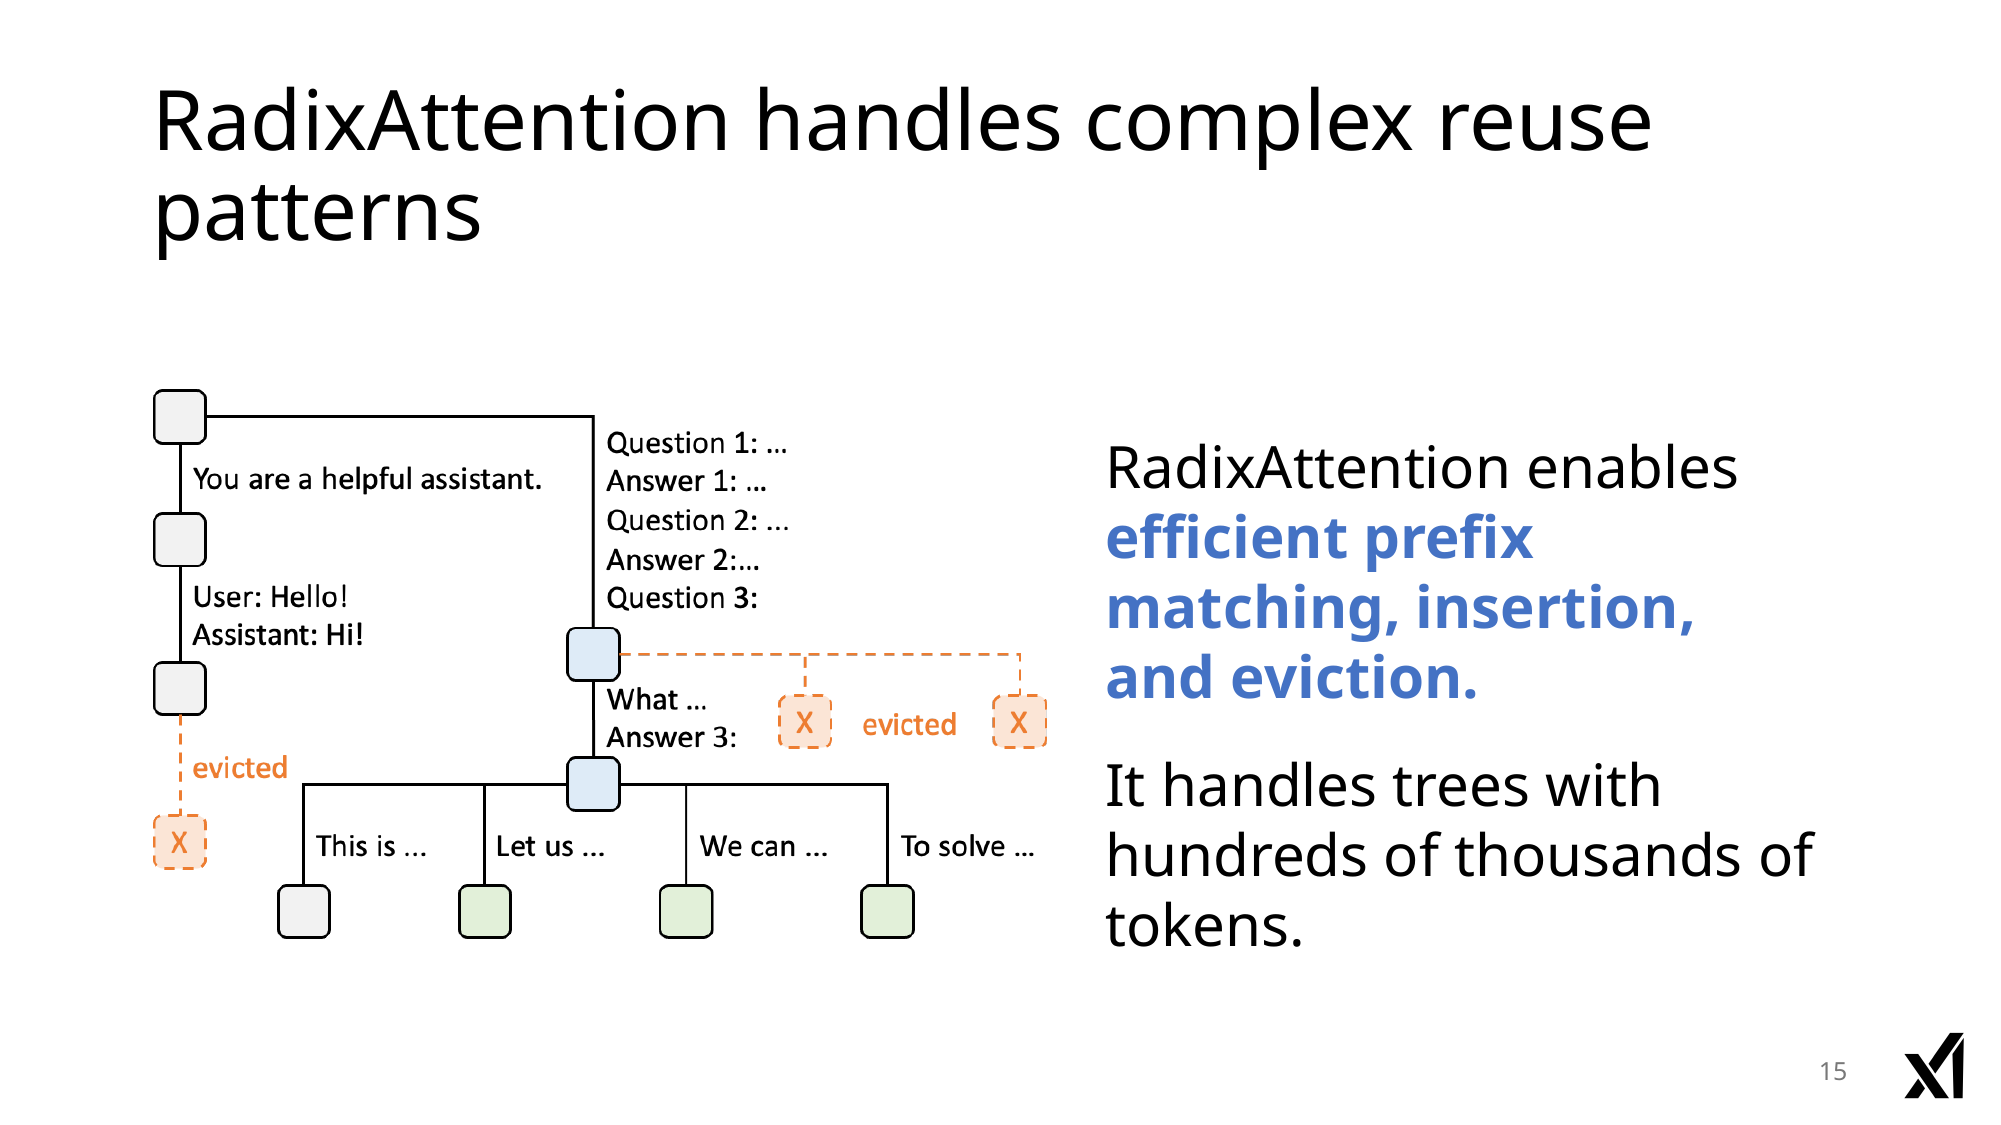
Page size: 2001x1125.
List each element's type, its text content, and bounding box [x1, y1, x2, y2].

picture [1877, 1024, 1992, 1106]
text_box RadixAttention enables efficient prefix matching, insertion, and eviction. [1092, 422, 1793, 718]
title RadixAttention handles complex reuse patterns [137, 59, 1863, 278]
text_box It handles trees with hundreds of thousands of tokens. [1090, 740, 1891, 966]
slide_number 15 [1412, 1042, 1863, 1103]
picture [52, 367, 1092, 953]
